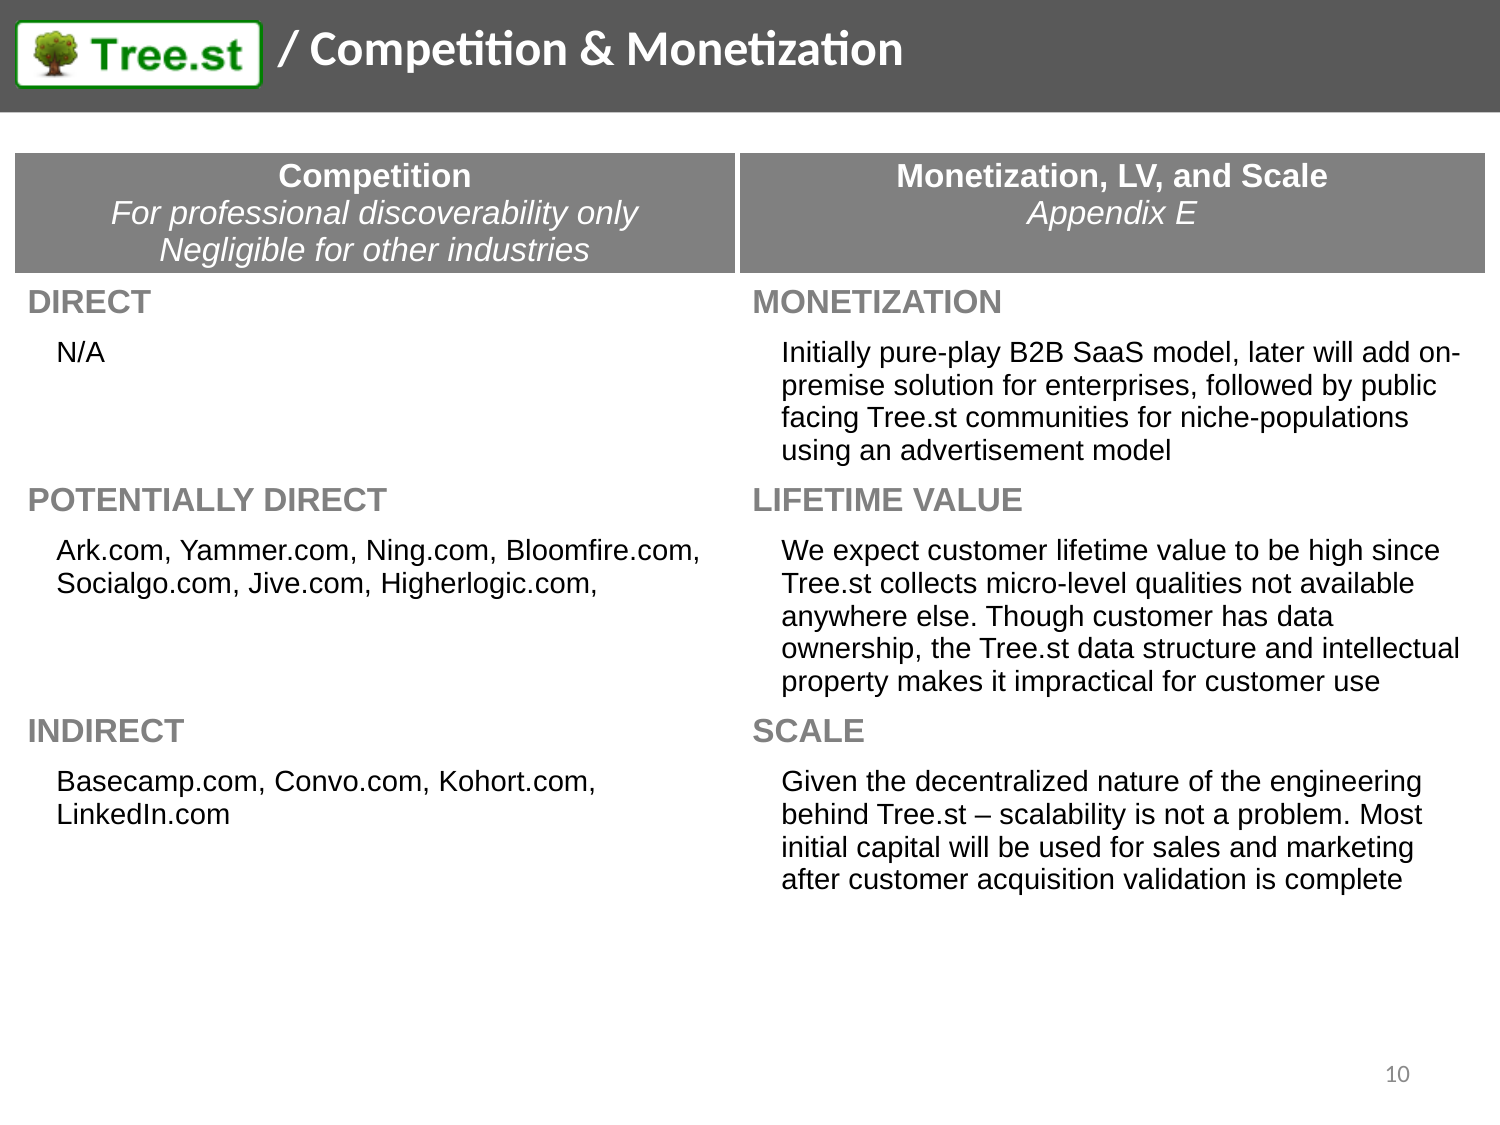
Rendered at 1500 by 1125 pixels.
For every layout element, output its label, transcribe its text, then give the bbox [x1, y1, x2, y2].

table_cell Initially pure-play B2B SaaS model, later will add on-premise solution for enterprises, followed by public facing Tree.st communities for niche-populations using an advertisement model [738, 331, 1487, 474]
table_cell DIRECT [13, 279, 737, 325]
table_cell Basecamp.com, Convo.com, Kohort.com, LinkedIn.com [13, 758, 737, 903]
slide_number 10 [1074, 1042, 1425, 1103]
picture [15, 20, 263, 89]
table_cell MONETIZATION [738, 279, 1487, 325]
table_cell Ark.com, Yammer.com, Ning.com, Bloomfire.com, Socialgo.com, Jive.com, Higherlogic.com, [13, 527, 737, 705]
table_header Monetization, LV, and Scale Appendix E [740, 153, 1485, 273]
table_cell POTENTIALLY DIRECT [13, 475, 737, 526]
table_cell N/A [13, 331, 737, 474]
table_cell Given the decentralized nature of the engineering behind Tree.st – scalability is not a problem. Most initial capital will be used for sales and marketing after customer acquisition validation is complete [738, 758, 1487, 903]
table_cell We expect customer lifetime value to be high since Tree.st collects micro-level qualities not available anywhere else. Though customer has data ownership, the Tree.st data structure and intellectual property makes it impractical for customer use [738, 527, 1487, 705]
text_box [0, 0, 1500, 115]
table_header Competition For professional discoverability only Negligible for other industries [15, 153, 735, 273]
table_cell INDIRECT [13, 706, 737, 757]
table_cell LIFETIME VALUE [738, 475, 1487, 526]
table_cell SCALE [738, 706, 1487, 757]
text_box / Competition & Monetization [262, 15, 1388, 91]
